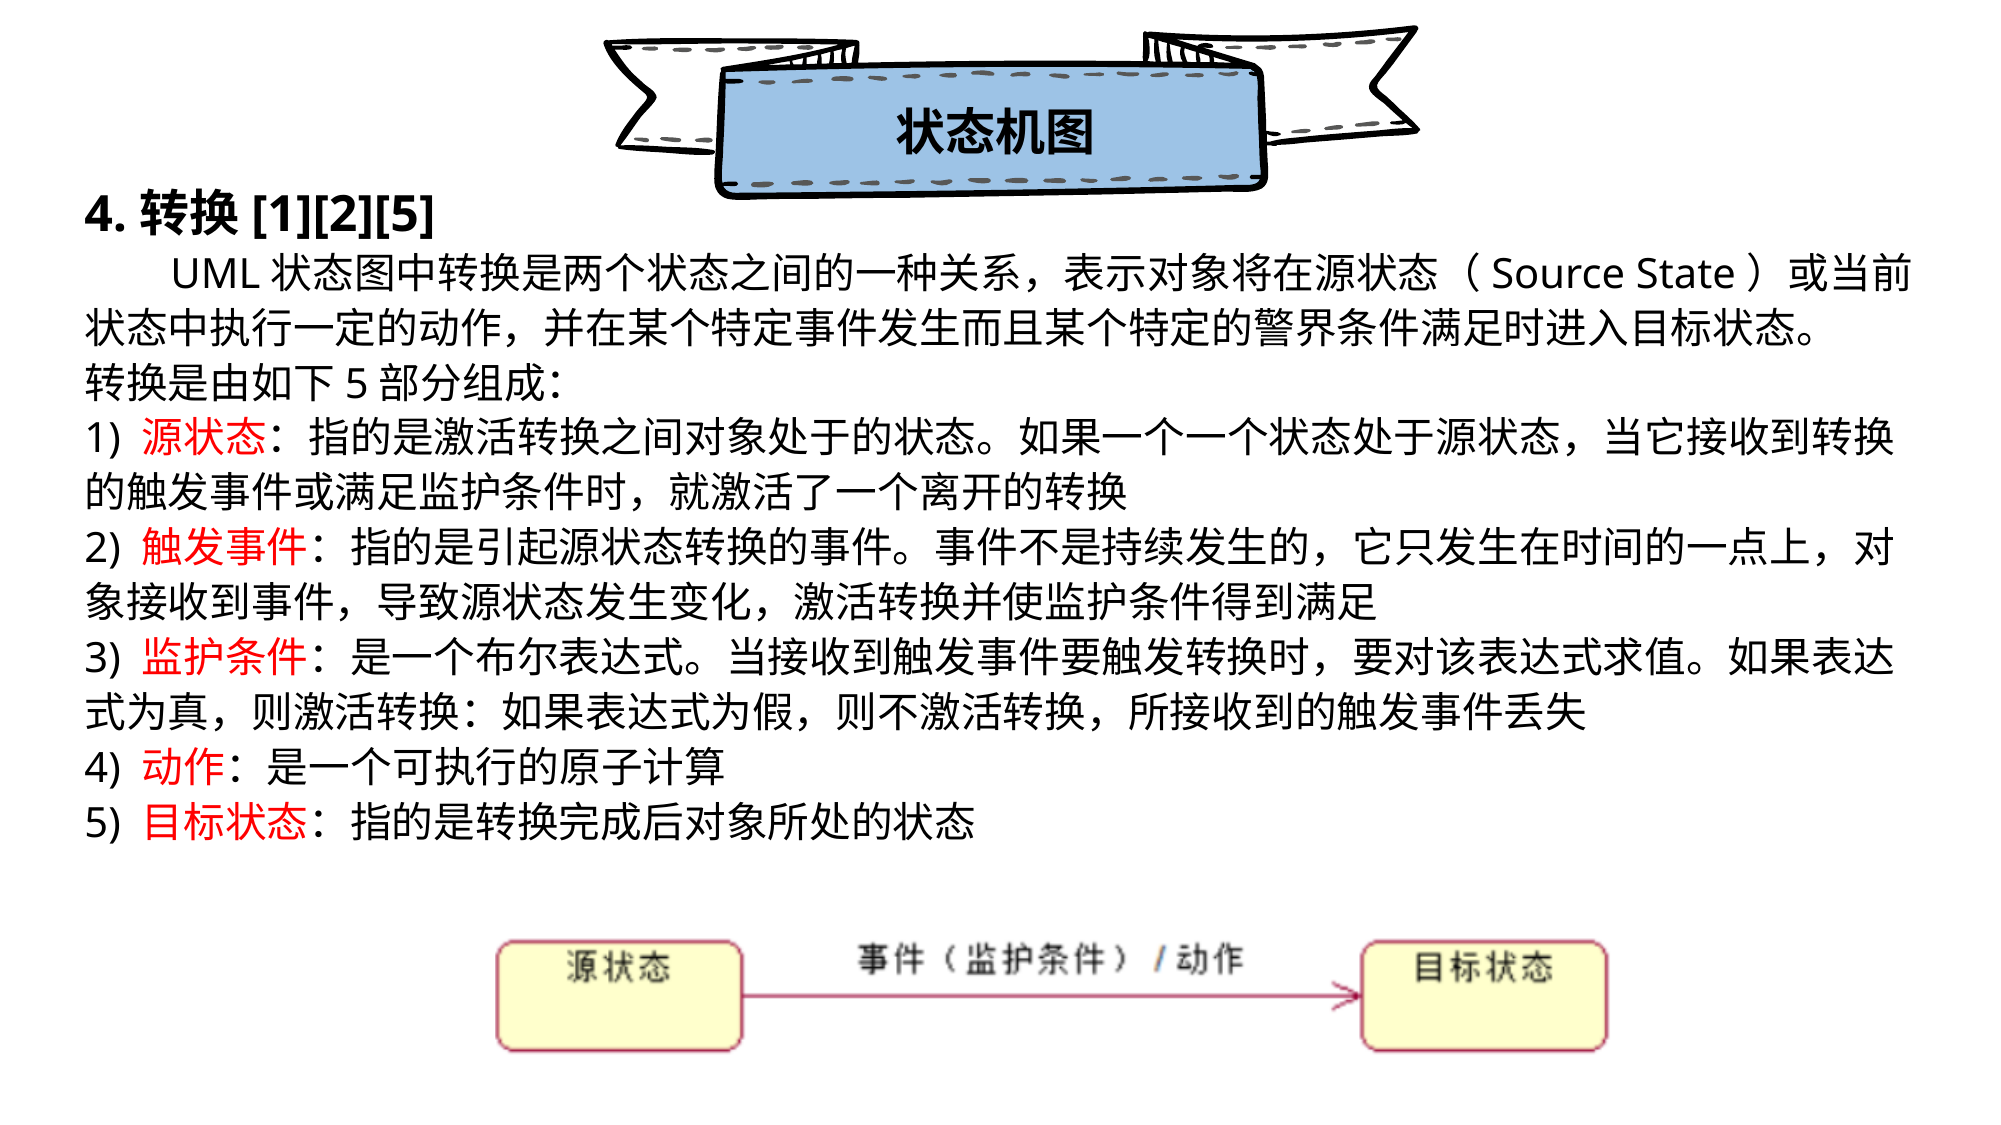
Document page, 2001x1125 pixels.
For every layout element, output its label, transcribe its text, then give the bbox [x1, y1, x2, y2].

text_box 4.转换[1][2][5] UML状态图中转换是两个状态之间的一种关系，表示对象将在源状态（Source State）或当前状态中执行一定的动作，并在某个特定事件发生而且某个特定的警界条件满足时进入目标状态。 转换是由如下5部分组成： 1) 源状态：指的是激活转换之间对象处于的状态。如果一个一个状态处于源状态，当它接收到转换的触发事件或满足监护条件时，就激活了一个离开的转换 2) 触发事件：指的是引起源状态转换的事件。事件不是持续发生的，它只发生在时间的一点上，对象接收到事件，导致源状态发生变化，激活转换并使监护条件得到满足 3) 监护条件：是一个布尔表达式。当接收到触发事件要触发转换时，要对该表达式求值。如果表达式为真，则激活转换：如果表达式为假，则不激活转换，所接收到的触发事件丢失 4) 动作：是一个可执行的原子计算 5) 目标状态：指的是转换完成后对象所处的状态 [69, 168, 1948, 854]
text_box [602, 24, 1422, 201]
picture [495, 894, 1615, 1083]
